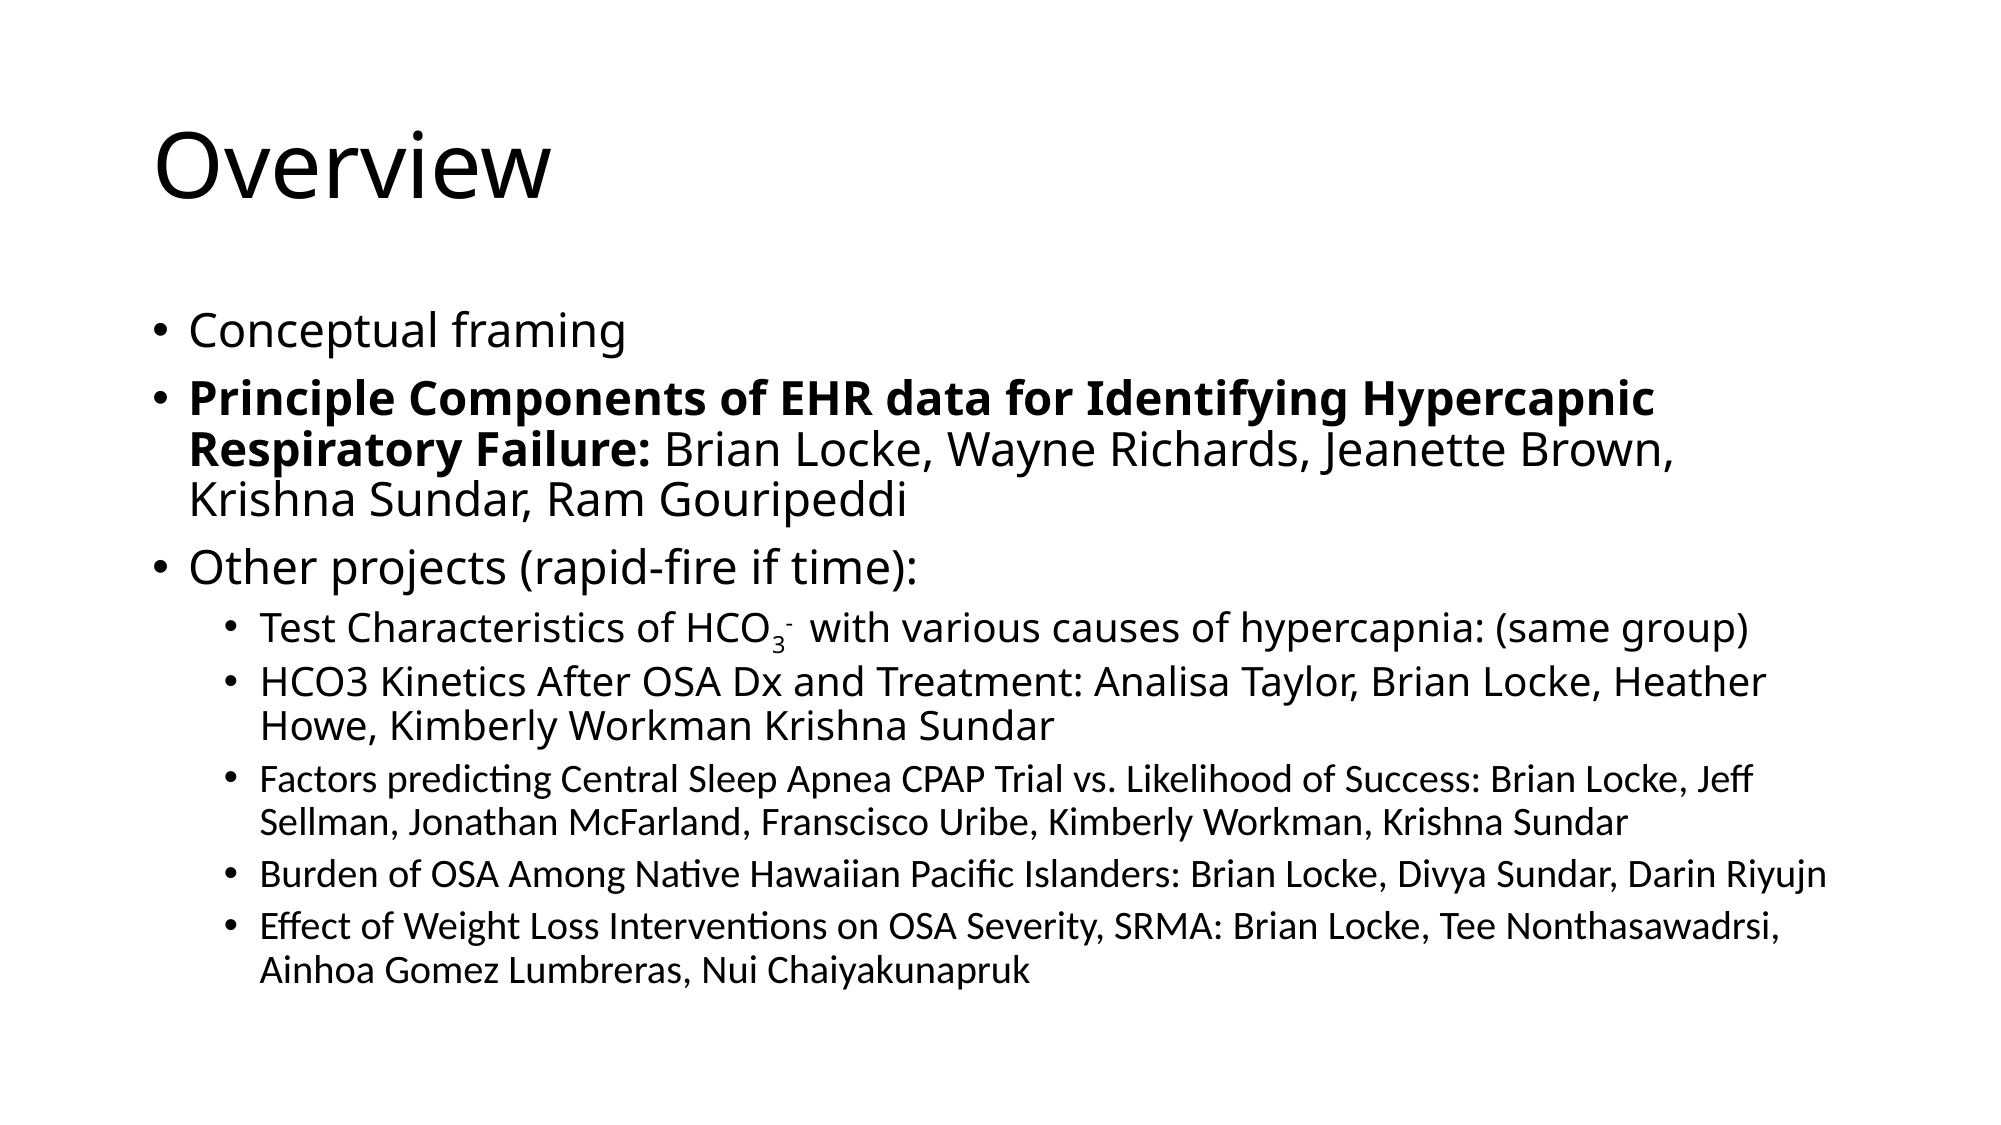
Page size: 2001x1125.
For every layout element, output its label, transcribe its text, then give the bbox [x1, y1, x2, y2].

list Conceptual framing Principle Components of EHR data for Identifying Hypercapnic Respiratory Failure: Brian Locke, Wayne Richards, Jeanette Brown, Krishna Sundar, Ram Gouripeddi Other projects (rapid-fire if time): Test Characteristics of HCO3- with various causes of hypercapnia: (same group) HCO3 Kinetics After OSA Dx and Treatment: Analisa Taylor, Brian Locke, Heather Howe, Kimberly Workman Krishna Sundar Factors predicting Central Sleep Apnea CPAP Trial vs. Likelihood of Success: Brian Locke, Jeff Sellman, Jonathan McFarland, Franscisco Uribe, Kimberly Workman, Krishna Sundar Burden of OSA Among Native Hawaiian Pacific Islanders: Brian Locke, Divya Sundar, Darin Riyujn Effect of Weight Loss Interventions on OSA Severity, SRMA: Brian Locke, Tee Nonthasawadrsi, Ainhoa Gomez Lumbreras, Nui Chaiyakunapruk [137, 299, 1863, 1014]
title Overview [137, 59, 1863, 278]
